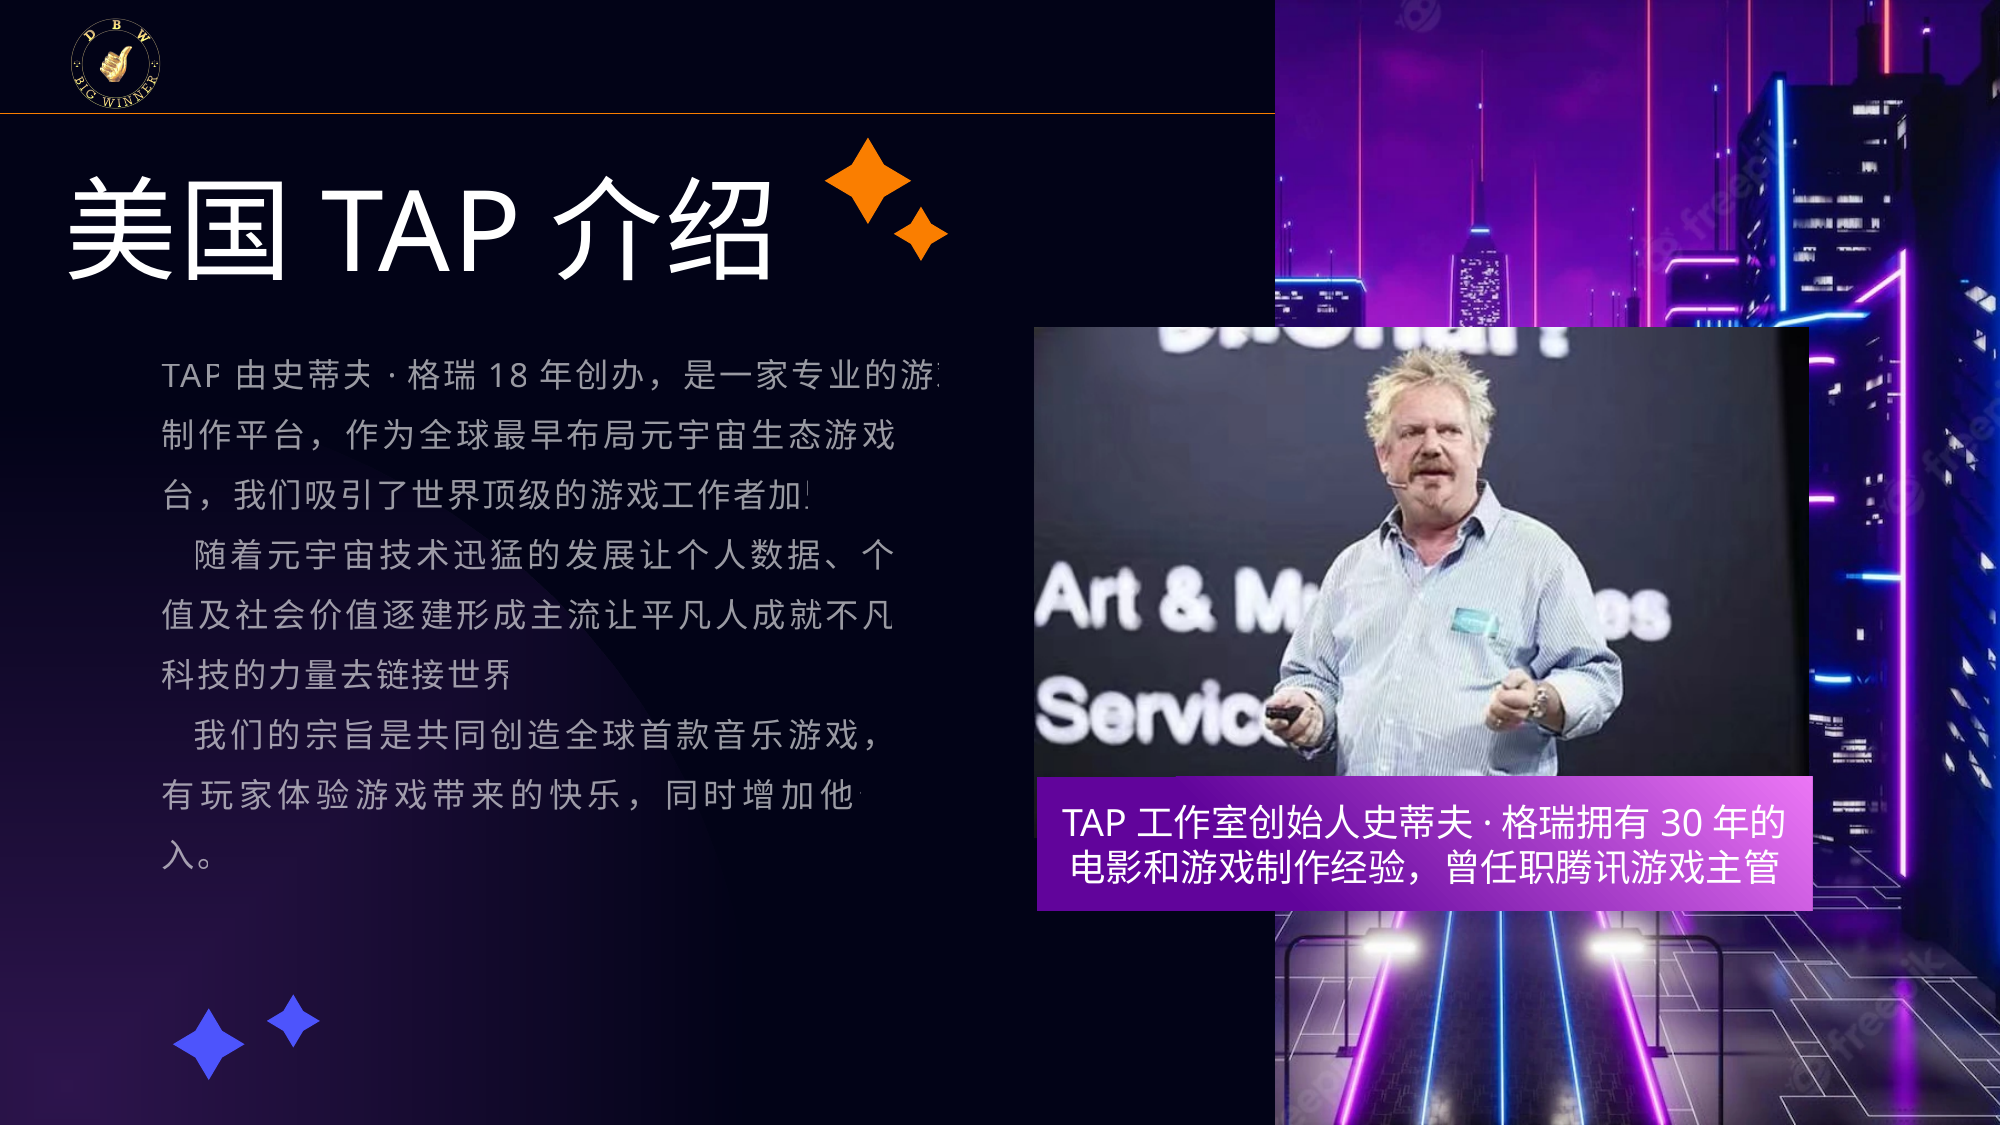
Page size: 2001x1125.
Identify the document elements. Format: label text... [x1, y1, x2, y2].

picture [1034, 0, 2000, 1125]
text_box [824, 137, 949, 261]
text_box [0, 395, 757, 1125]
text_box 美国TAP介绍 [49, 125, 852, 302]
picture [61, 8, 171, 119]
text_box TAP由史蒂夫·格瑞18年创办，是一家专业的游戏制作平台，作为全球最早布局元宇宙生态游戏的平台，我们吸引了世界顶级的游戏工作者加盟。 随着元宇宙技术迅猛的发展让个人数据、个人价值及社会价值逐建形成主流让平凡人成就不凡，用科技的力量去链接世界。 我们的宗旨是共同创造全球首款音乐游戏，让所有玩家体验游戏带来的快乐，同时增加他们的收入。 [146, 327, 988, 881]
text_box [172, 994, 320, 1081]
text_box TAP工作室创始人史蒂夫·格瑞拥有30年的电影和游戏制作经验，曾任职腾讯游戏主管 [1036, 838, 1275, 912]
